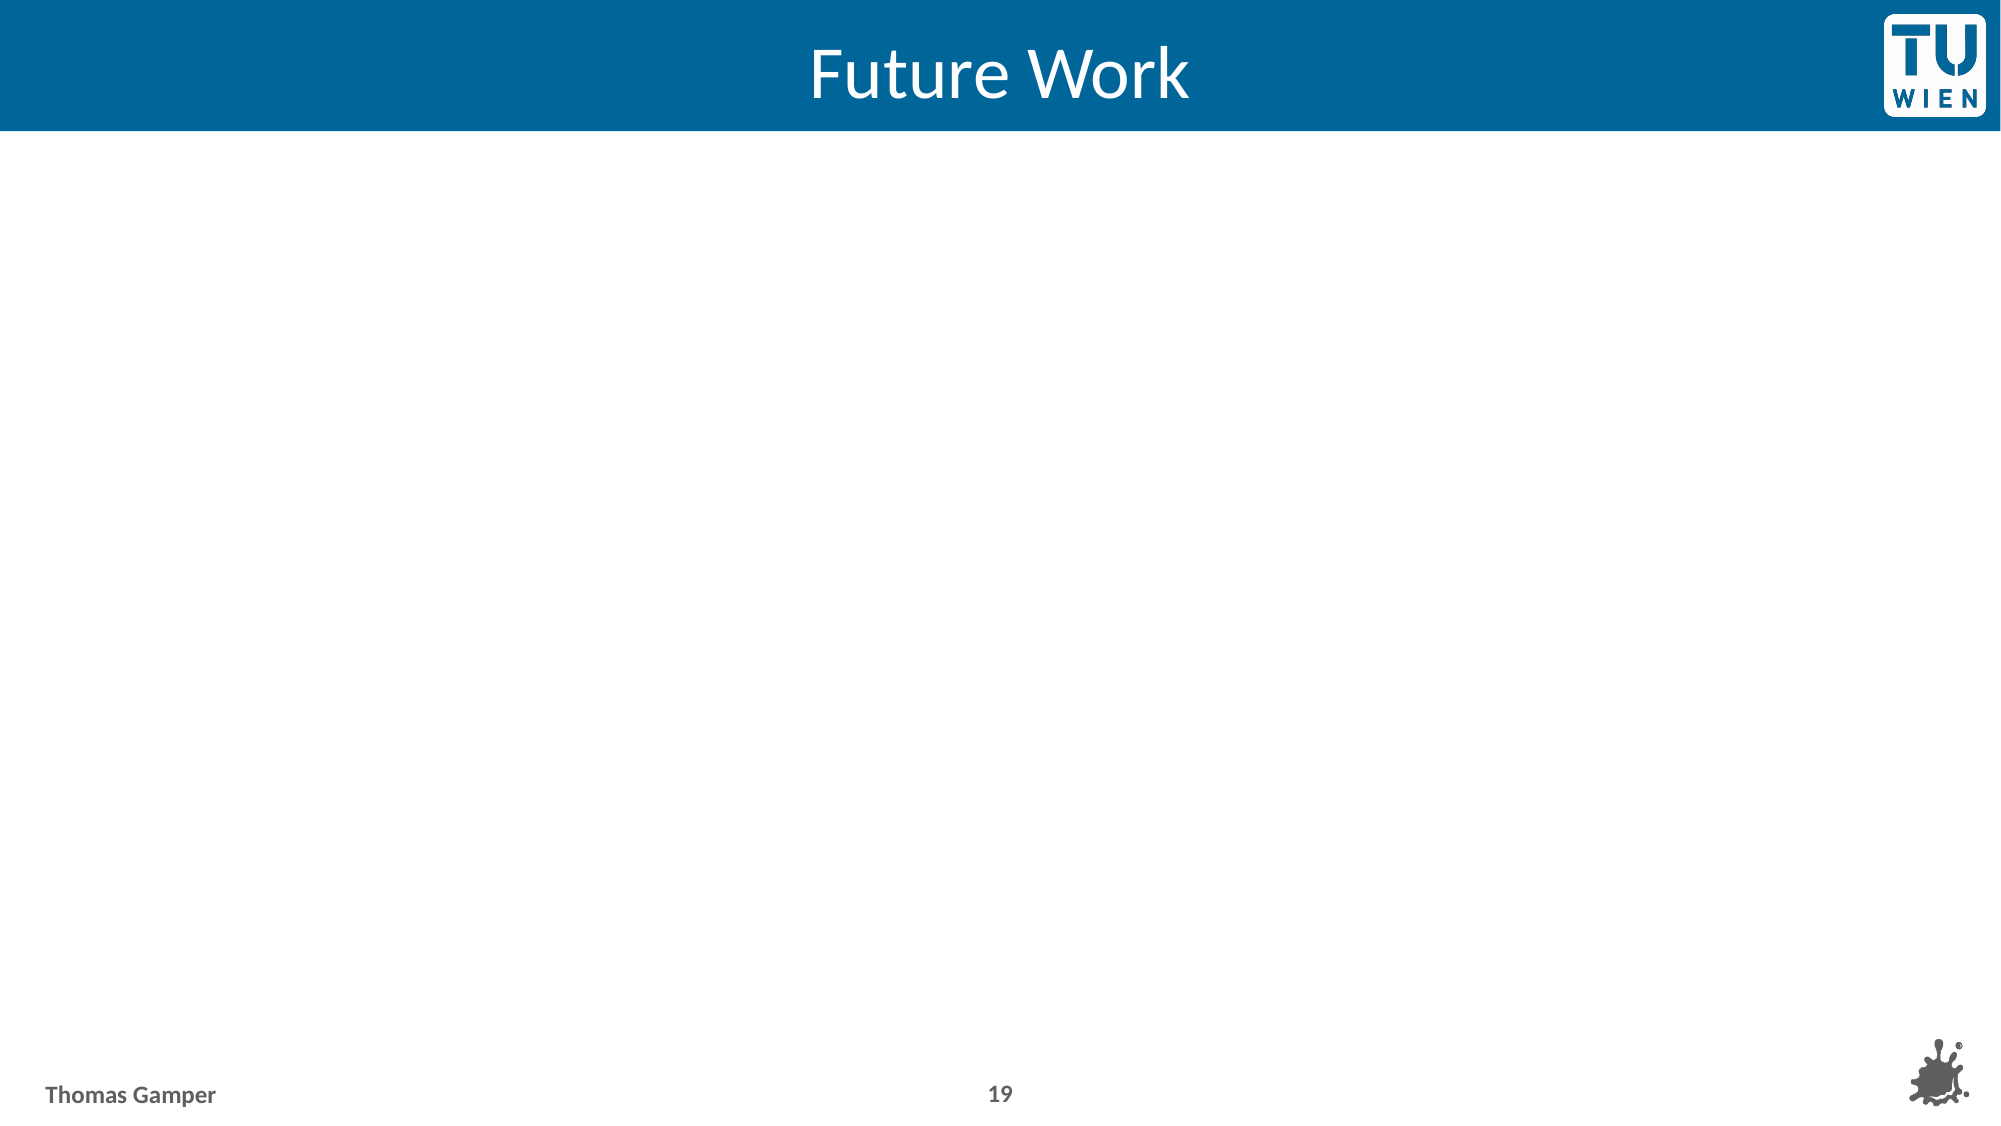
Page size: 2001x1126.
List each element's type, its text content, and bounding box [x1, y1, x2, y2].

footer Thomas Gamper [25, 1068, 837, 1119]
title Future Work [137, 6, 1863, 132]
picture [1885, 15, 1985, 116]
slide_number 19 [881, 1067, 1119, 1119]
